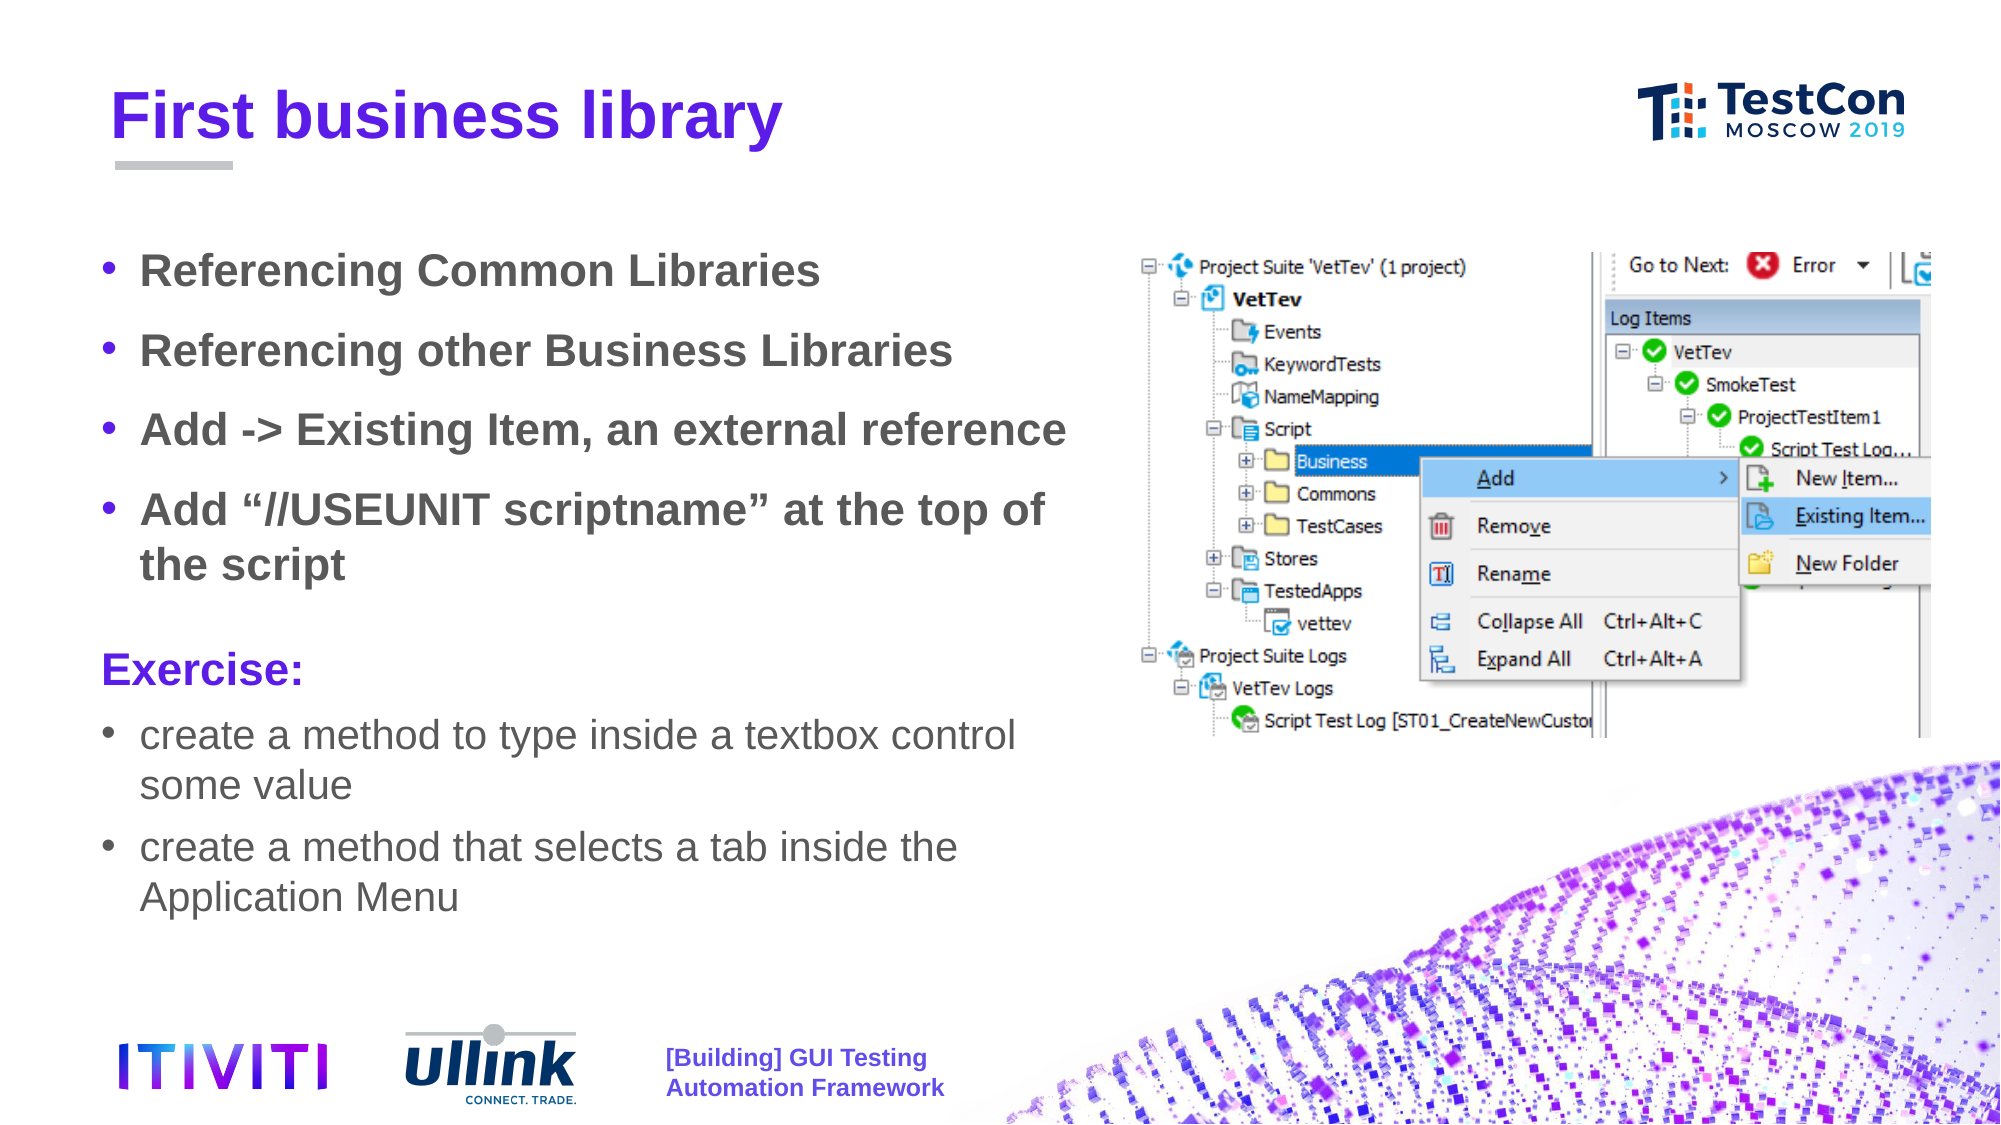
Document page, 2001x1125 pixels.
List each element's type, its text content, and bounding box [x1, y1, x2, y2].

text_box First business library [96, 64, 1328, 159]
picture [907, 252, 2000, 1124]
picture [396, 1021, 583, 1112]
picture [119, 1043, 327, 1090]
picture [1638, 82, 1904, 141]
picture [910, 1085, 916, 1094]
text_box Referencing Common Libraries Referencing other Business Libraries Add -> Existing Item, an external reference Add “//USEUNIT scriptname” at the top of the script Exercise: create a method to type inside a textbox control some value create a method that selects a tab inside the Application Menu [86, 232, 1132, 1000]
